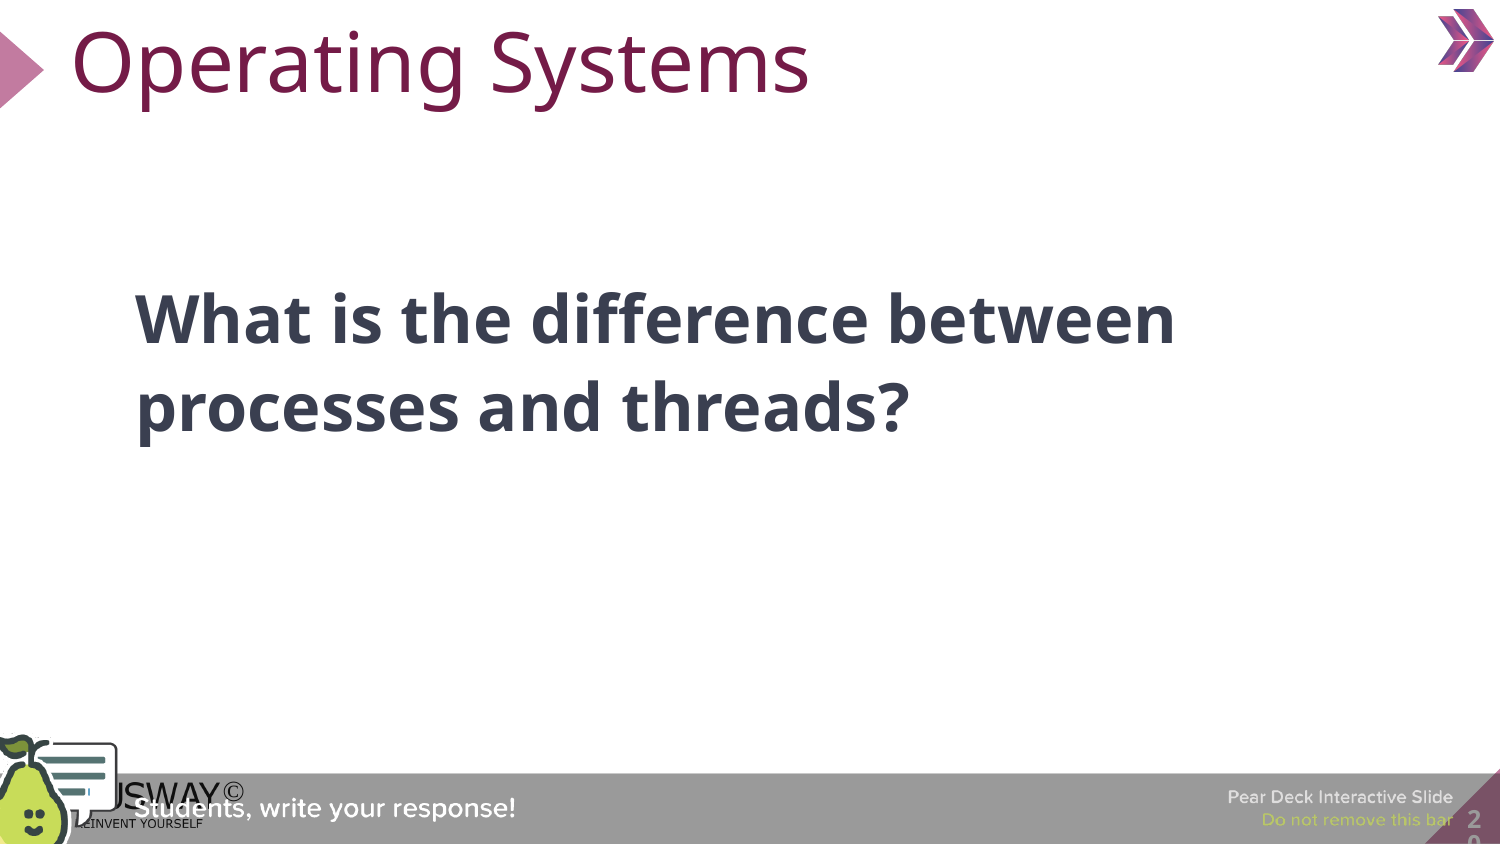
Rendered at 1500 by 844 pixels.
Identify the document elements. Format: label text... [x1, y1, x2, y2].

text_box Operating Systems [70, 28, 1330, 132]
list What is the difference between processes and threads? [135, 269, 1387, 724]
picture [1438, 9, 1494, 72]
picture [0, 726, 1500, 844]
